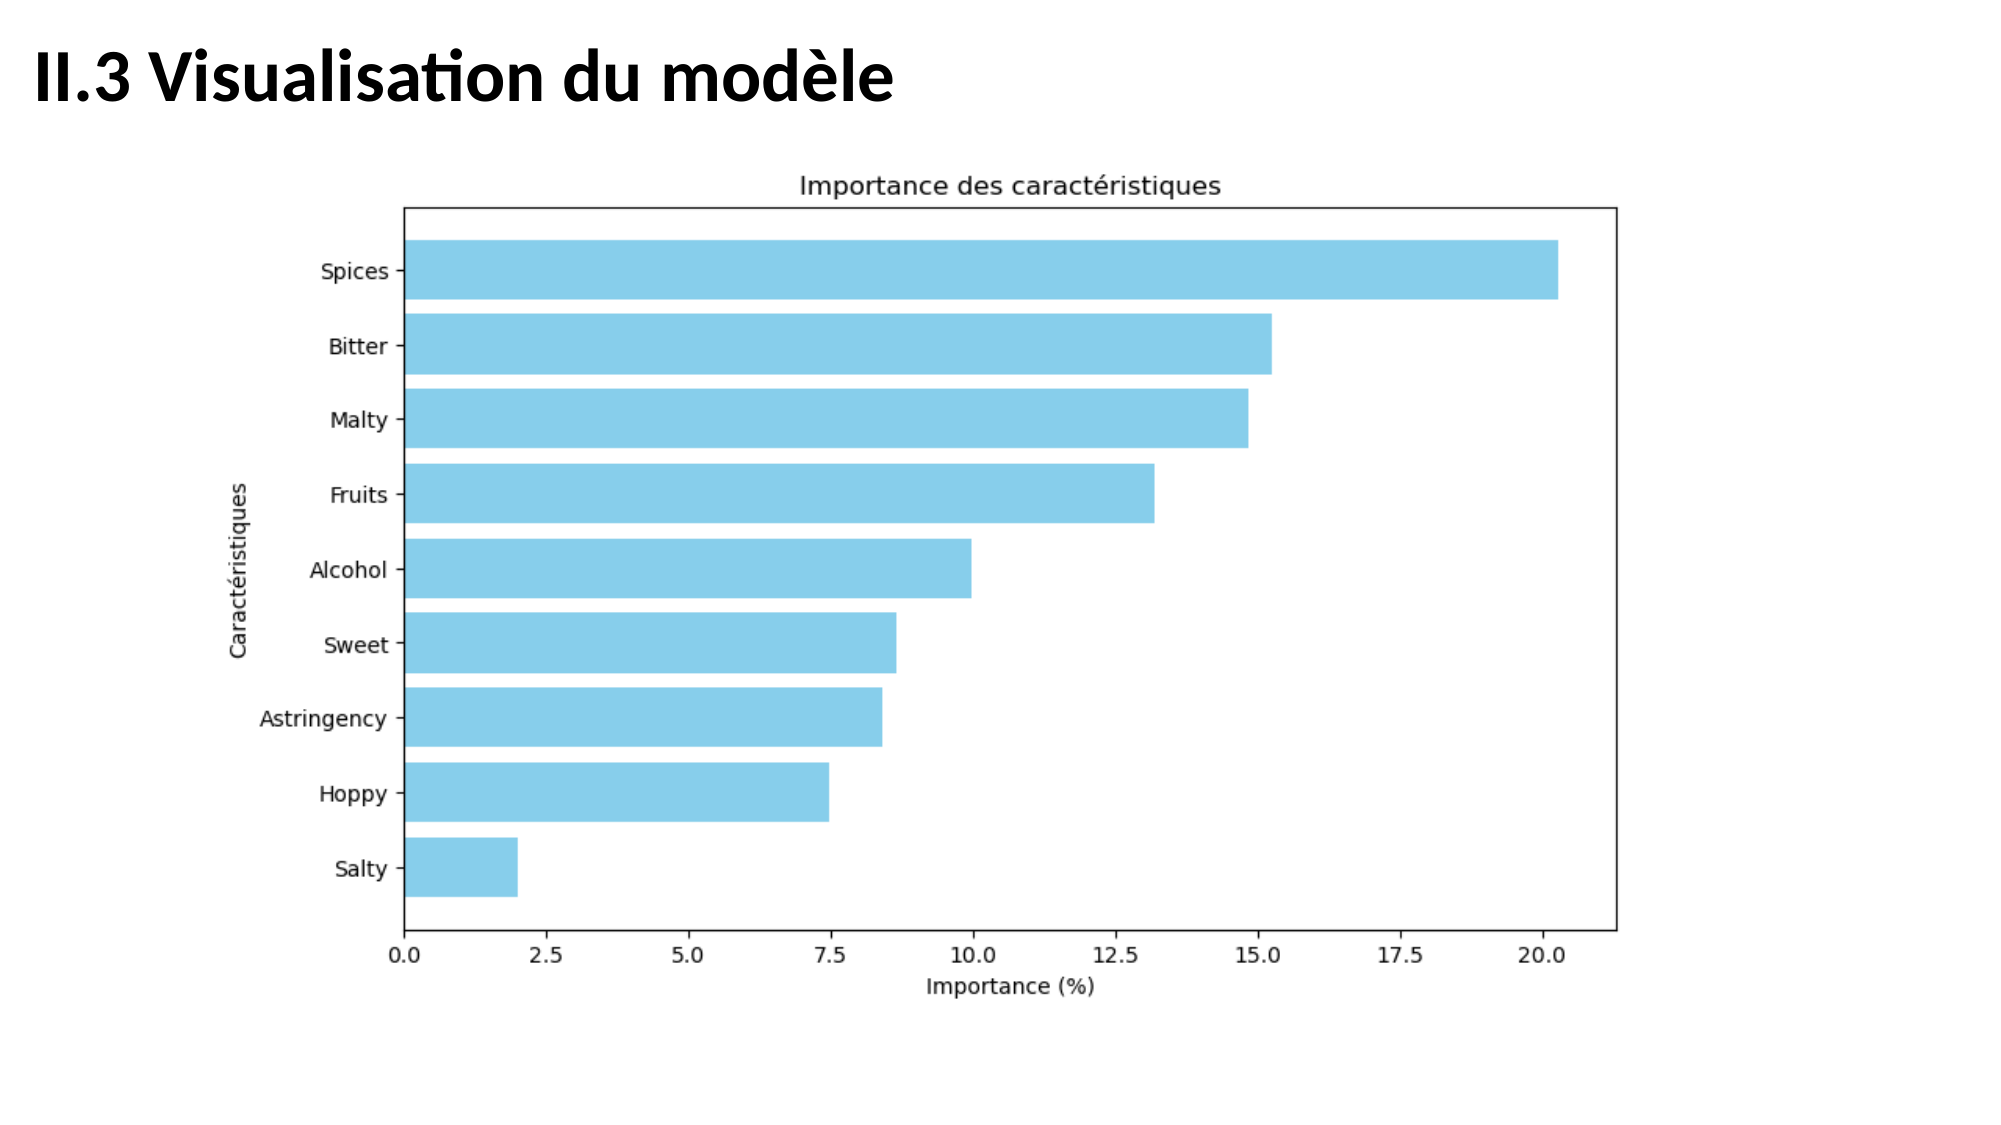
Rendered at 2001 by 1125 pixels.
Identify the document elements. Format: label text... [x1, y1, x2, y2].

text_box II.3 Visualisation du modèle [18, 19, 912, 125]
picture [213, 159, 1632, 1013]
